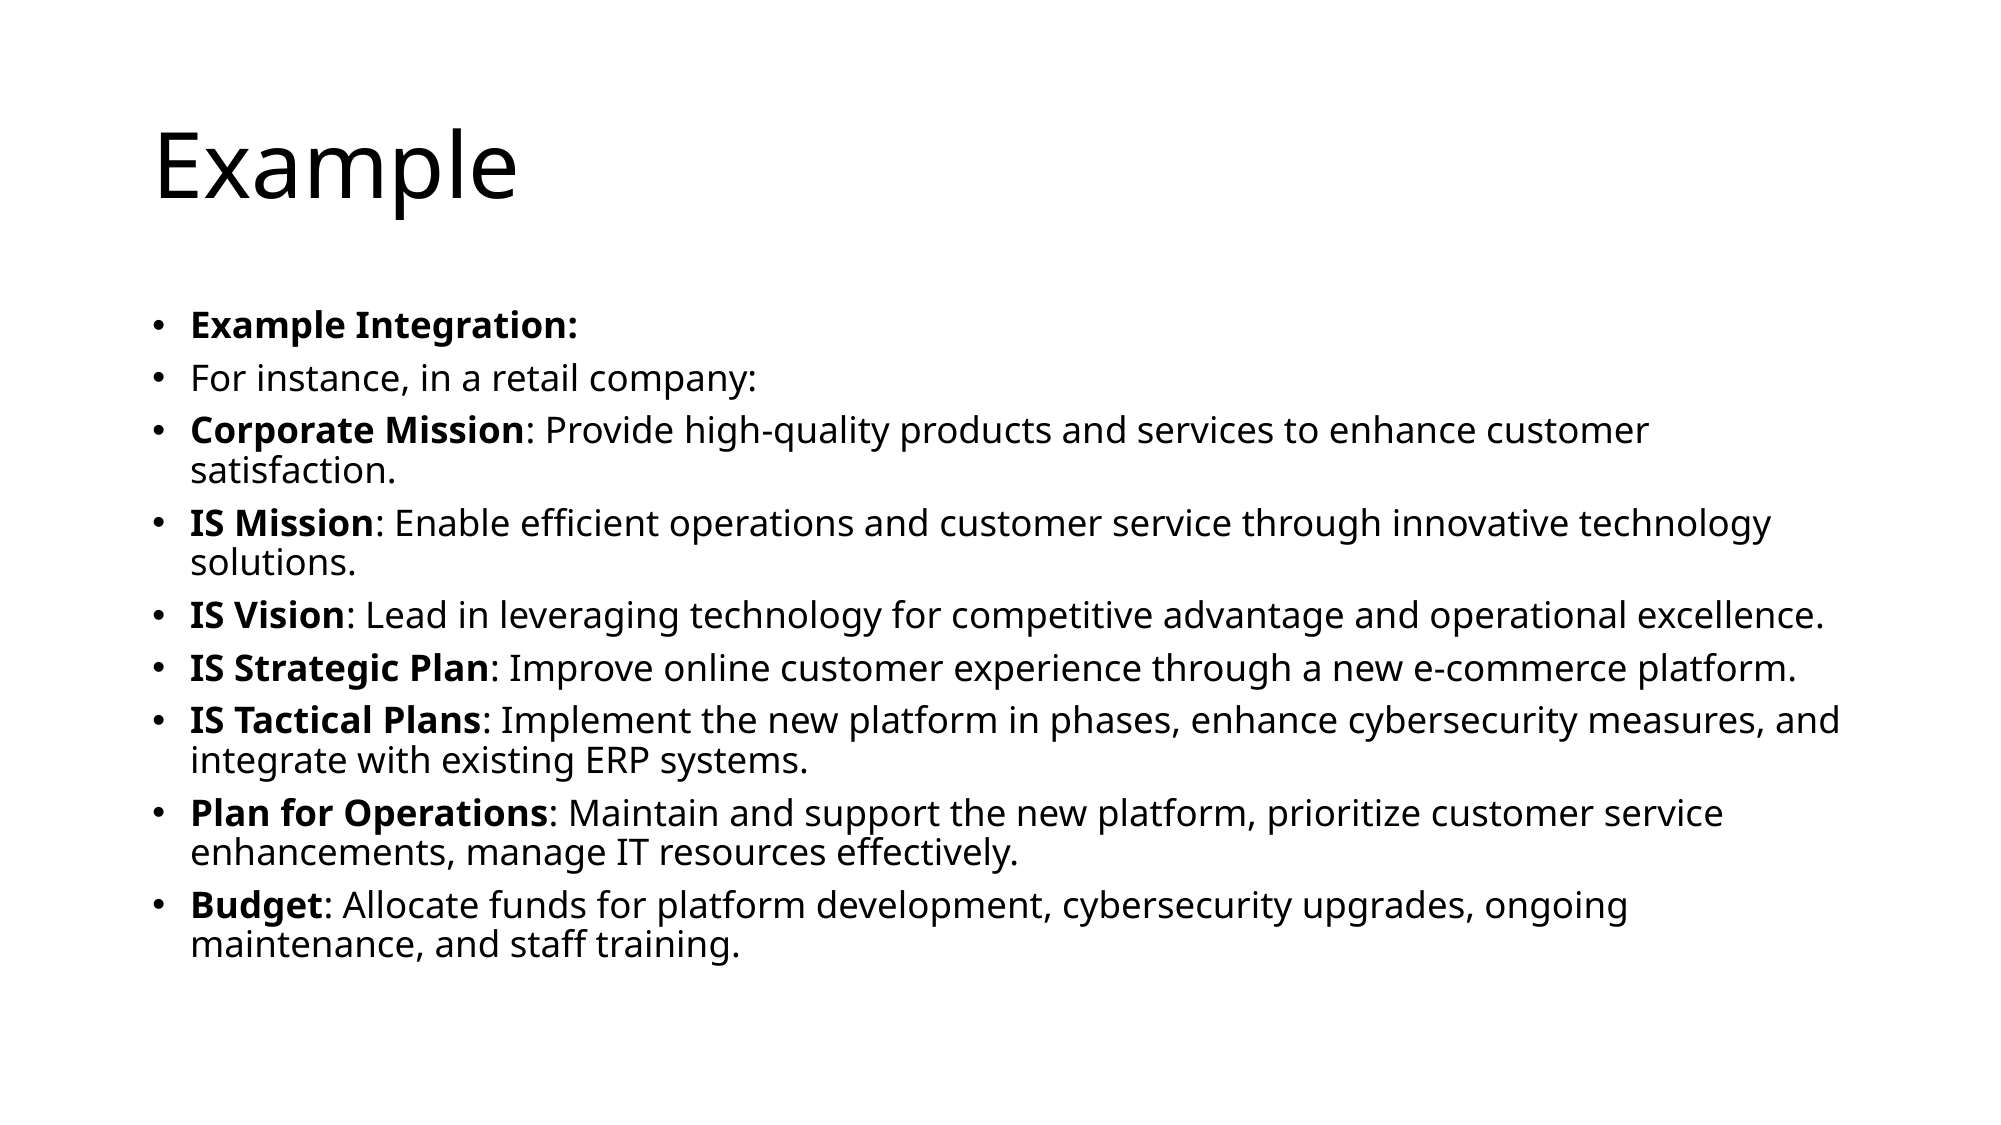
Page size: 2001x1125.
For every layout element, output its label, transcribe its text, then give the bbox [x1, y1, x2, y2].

title Example [137, 59, 1863, 278]
list Example Integration: For instance, in a retail company: Corporate Mission: Provide high-quality products and services to enhance customer satisfaction. IS Mission: Enable efficient operations and customer service through innovative technology solutions. IS Vision: Lead in leveraging technology for competitive advantage and operational excellence. IS Strategic Plan: Improve online customer experience through a new e-commerce platform. IS Tactical Plans: Implement the new platform in phases, enhance cybersecurity measures, and integrate with existing ERP systems. Plan for Operations: Maintain and support the new platform, prioritize customer service enhancements, manage IT resources effectively. Budget: Allocate funds for platform development, cybersecurity upgrades, ongoing maintenance, and staff training. [137, 299, 1863, 1014]
